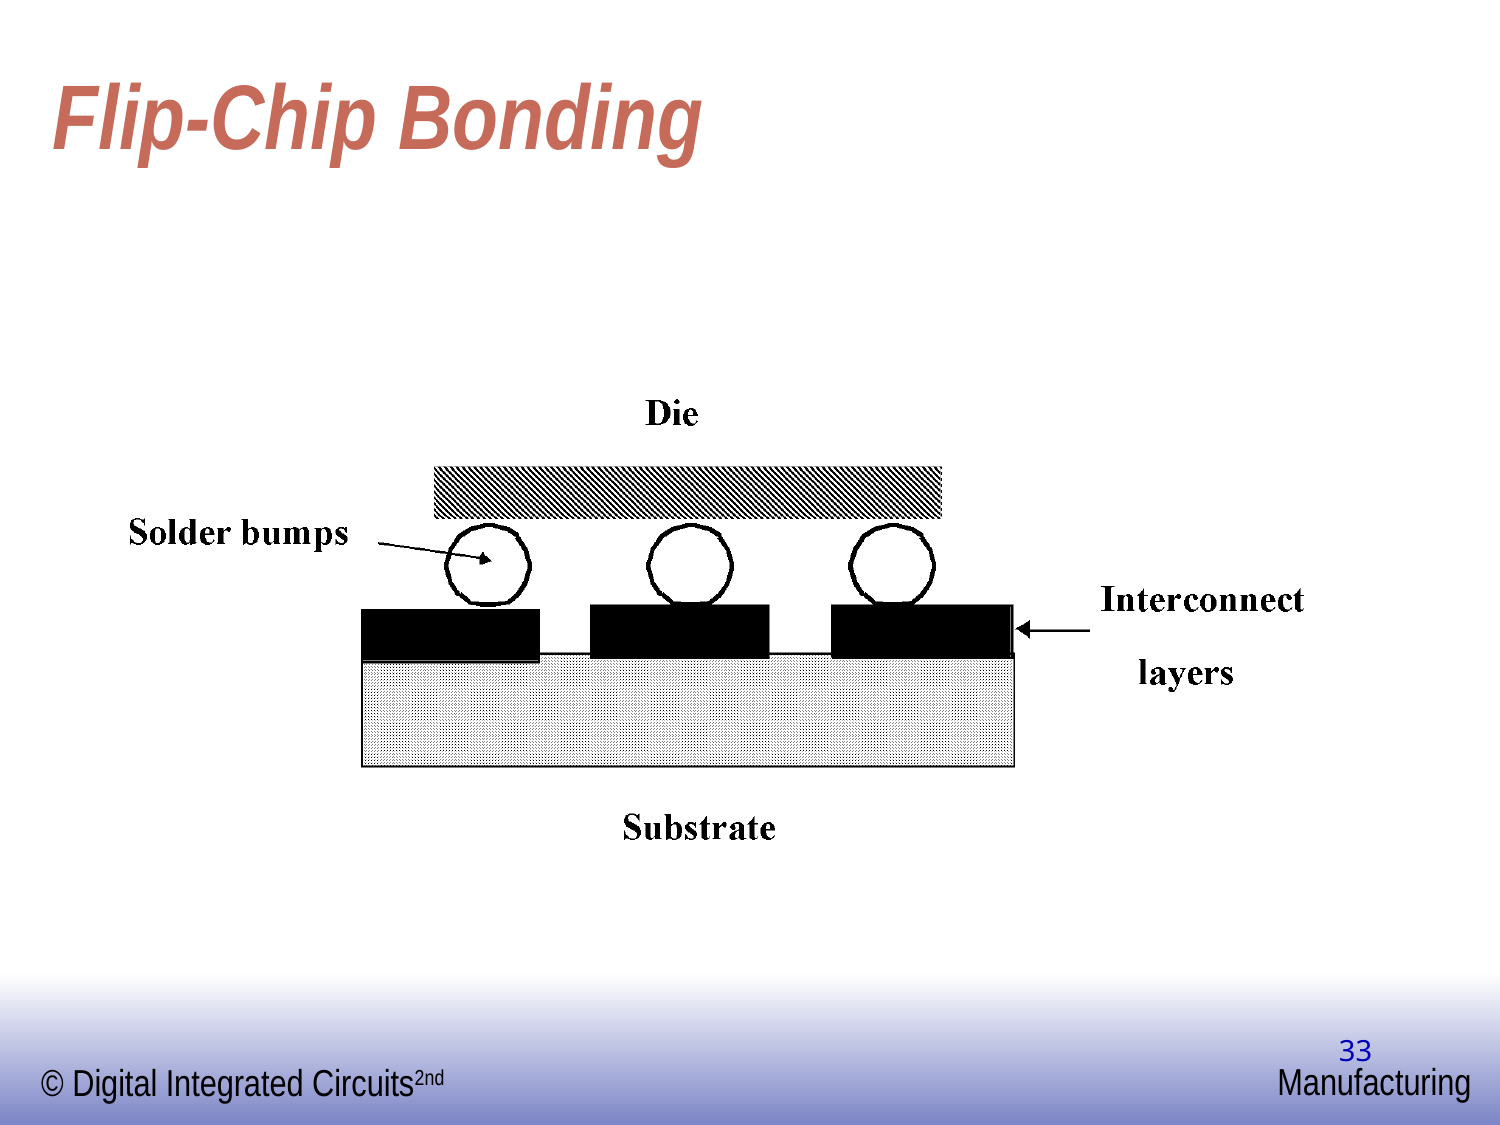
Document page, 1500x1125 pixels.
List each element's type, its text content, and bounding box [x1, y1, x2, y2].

title Flip-Chip Bonding [37, 37, 1463, 175]
slide_number ‹#› [1074, 1025, 1388, 1100]
picture [124, 387, 1309, 847]
